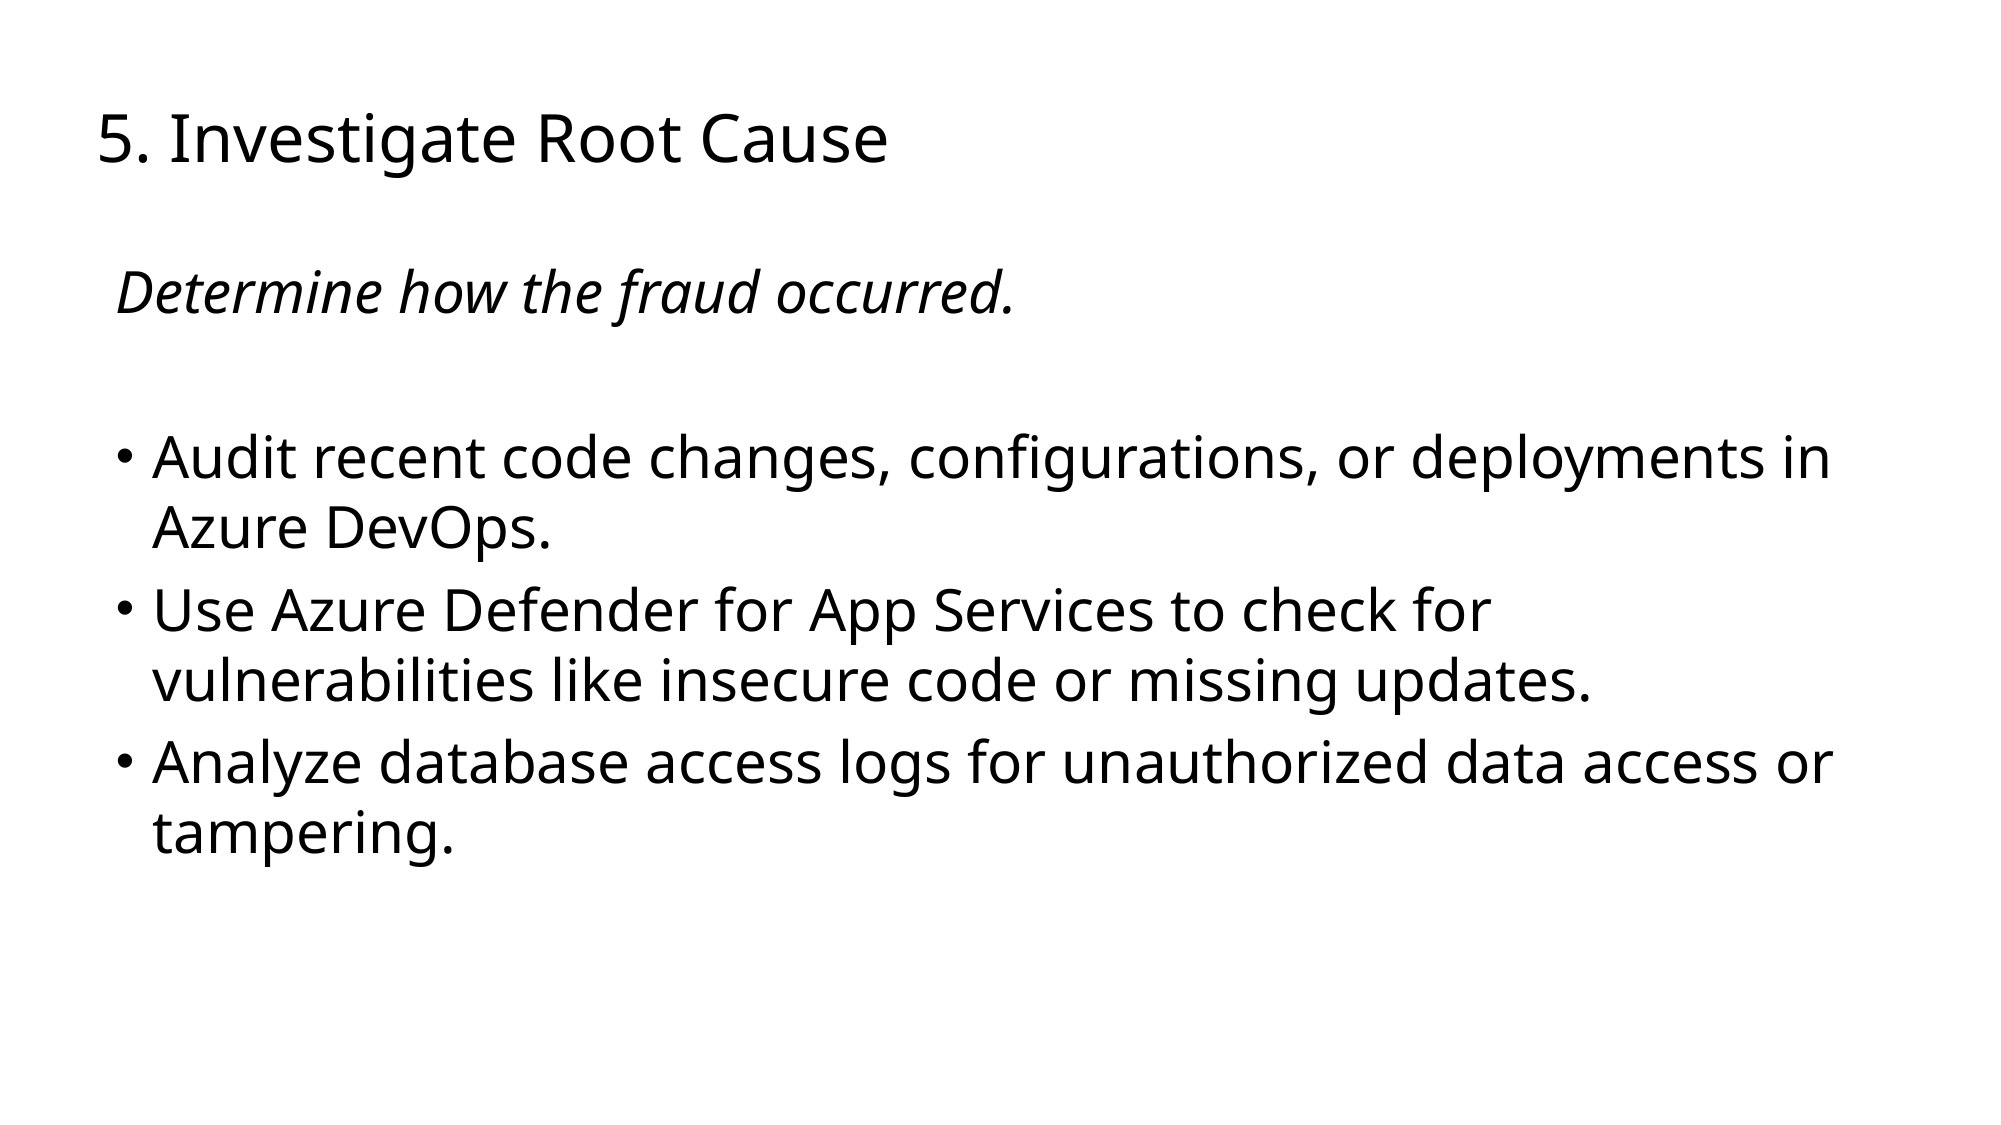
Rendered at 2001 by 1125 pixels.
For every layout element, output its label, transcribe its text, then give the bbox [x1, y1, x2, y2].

title 5. Investigate Root Cause [96, 96, 1909, 177]
list Determine how the fraud occurred. Audit recent code changes, configurations, or deployments in Azure DevOps. Use Azure Defender for App Services to check for vulnerabilities like insecure code or missing updates. Analyze database access logs for unauthorized data access or tampering. [96, 255, 1855, 872]
